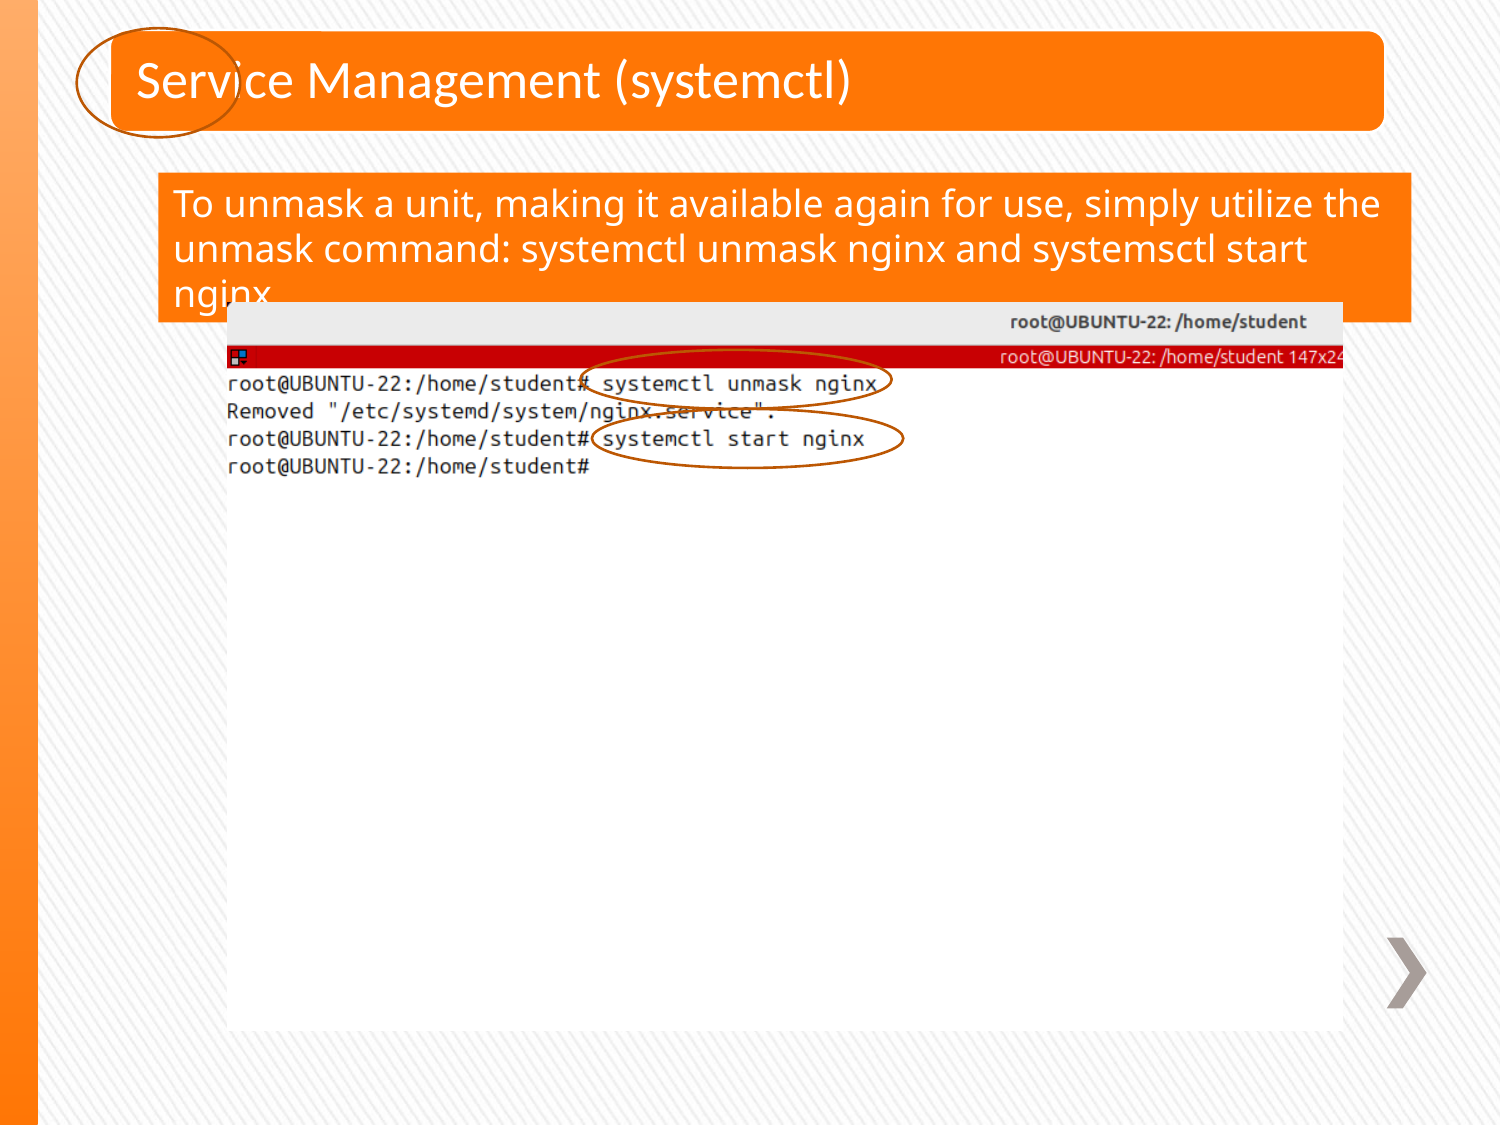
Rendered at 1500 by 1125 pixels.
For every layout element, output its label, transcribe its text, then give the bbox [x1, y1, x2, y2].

picture [37, 0, 1500, 1125]
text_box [0, 281, 37, 285]
text_box [75, 44, 98, 122]
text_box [109, 27, 1386, 135]
text_box To unmask a unit, making it available again for use, simply utilize the unmask command: systemctl unmask nginx and systemsctl start nginx. [158, 172, 1412, 323]
